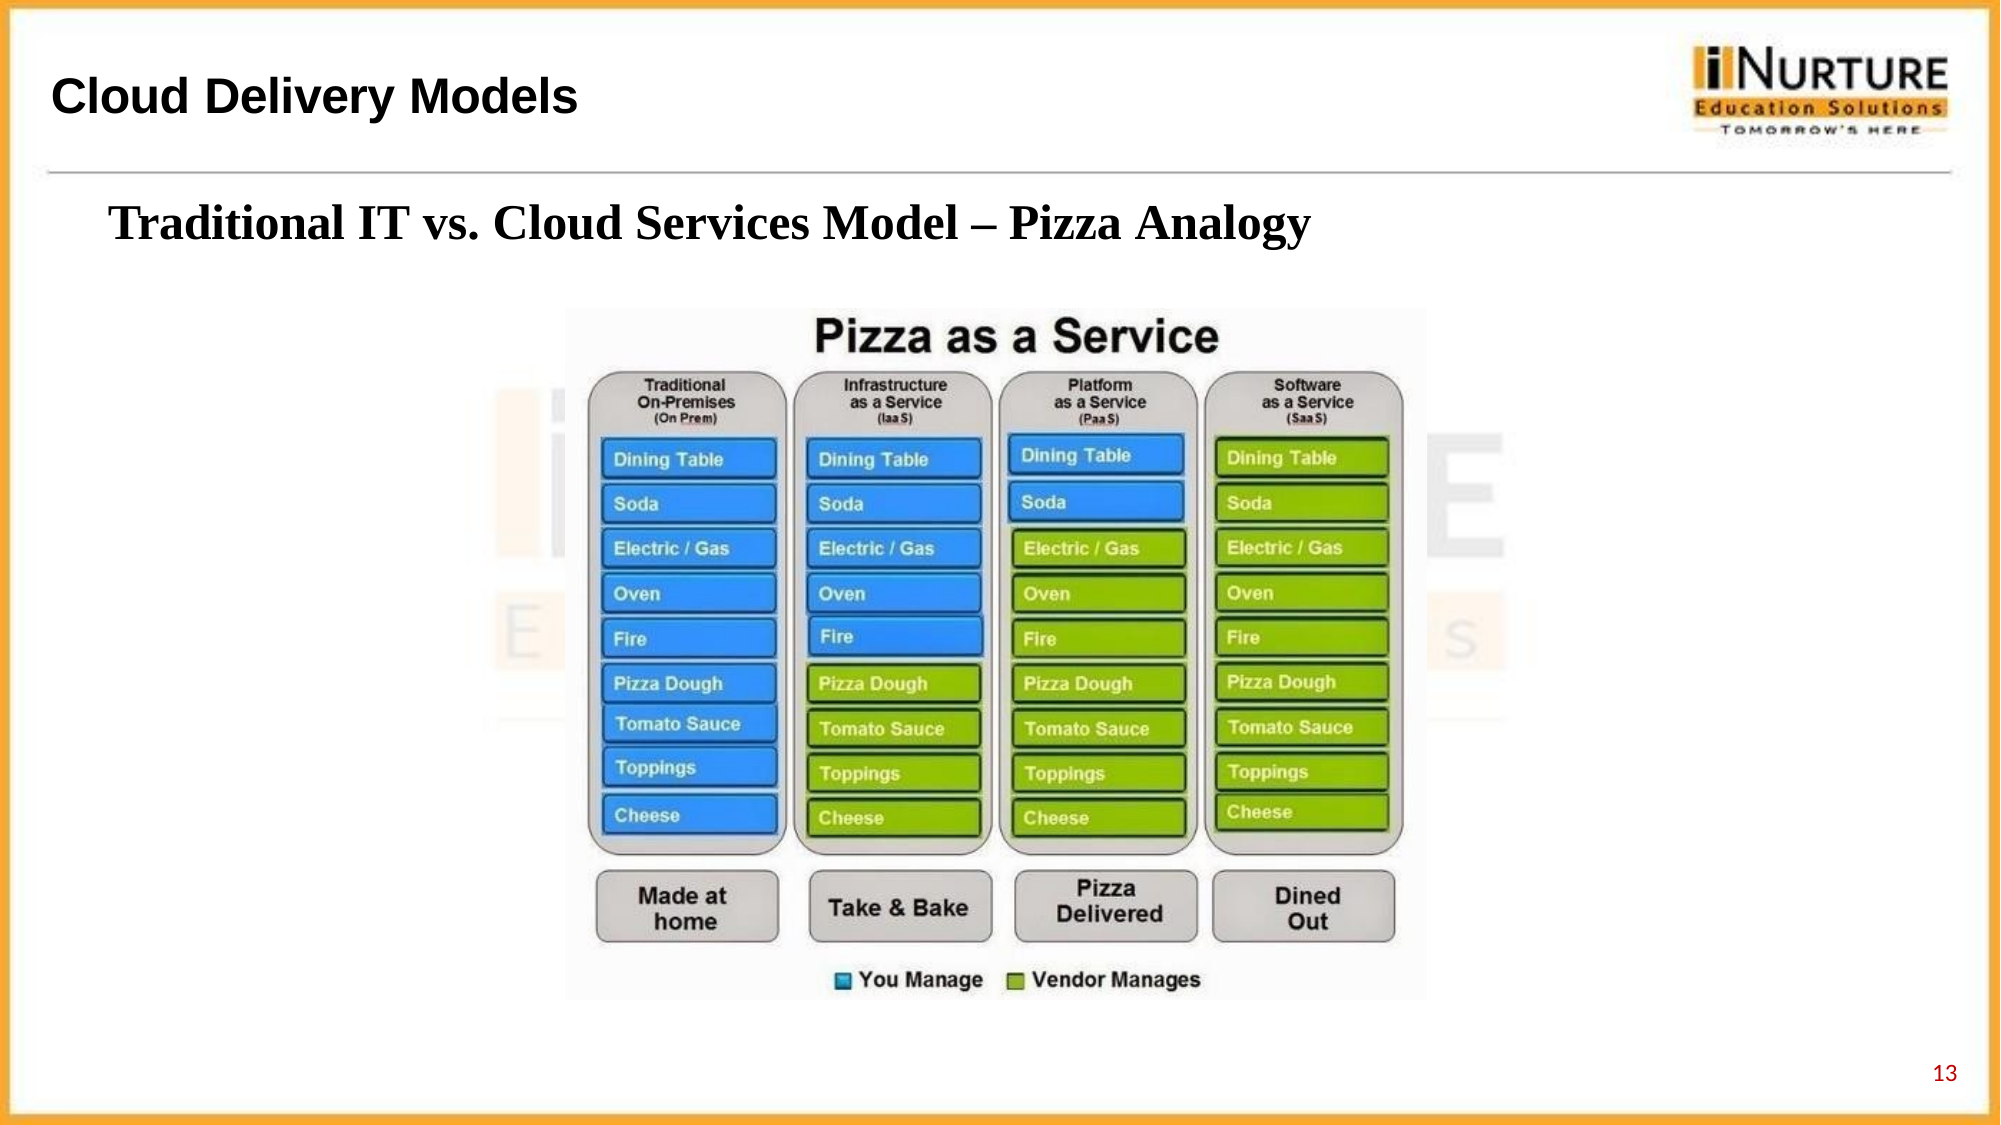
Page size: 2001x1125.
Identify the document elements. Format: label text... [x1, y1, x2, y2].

text_box Traditional IT vs. Cloud Services Model – Pizza Analogy [105, 187, 1315, 250]
slide_number 10 [1925, 1060, 1964, 1125]
title Cloud Delivery Models [48, 61, 581, 251]
picture [0, 0, 2000, 1125]
